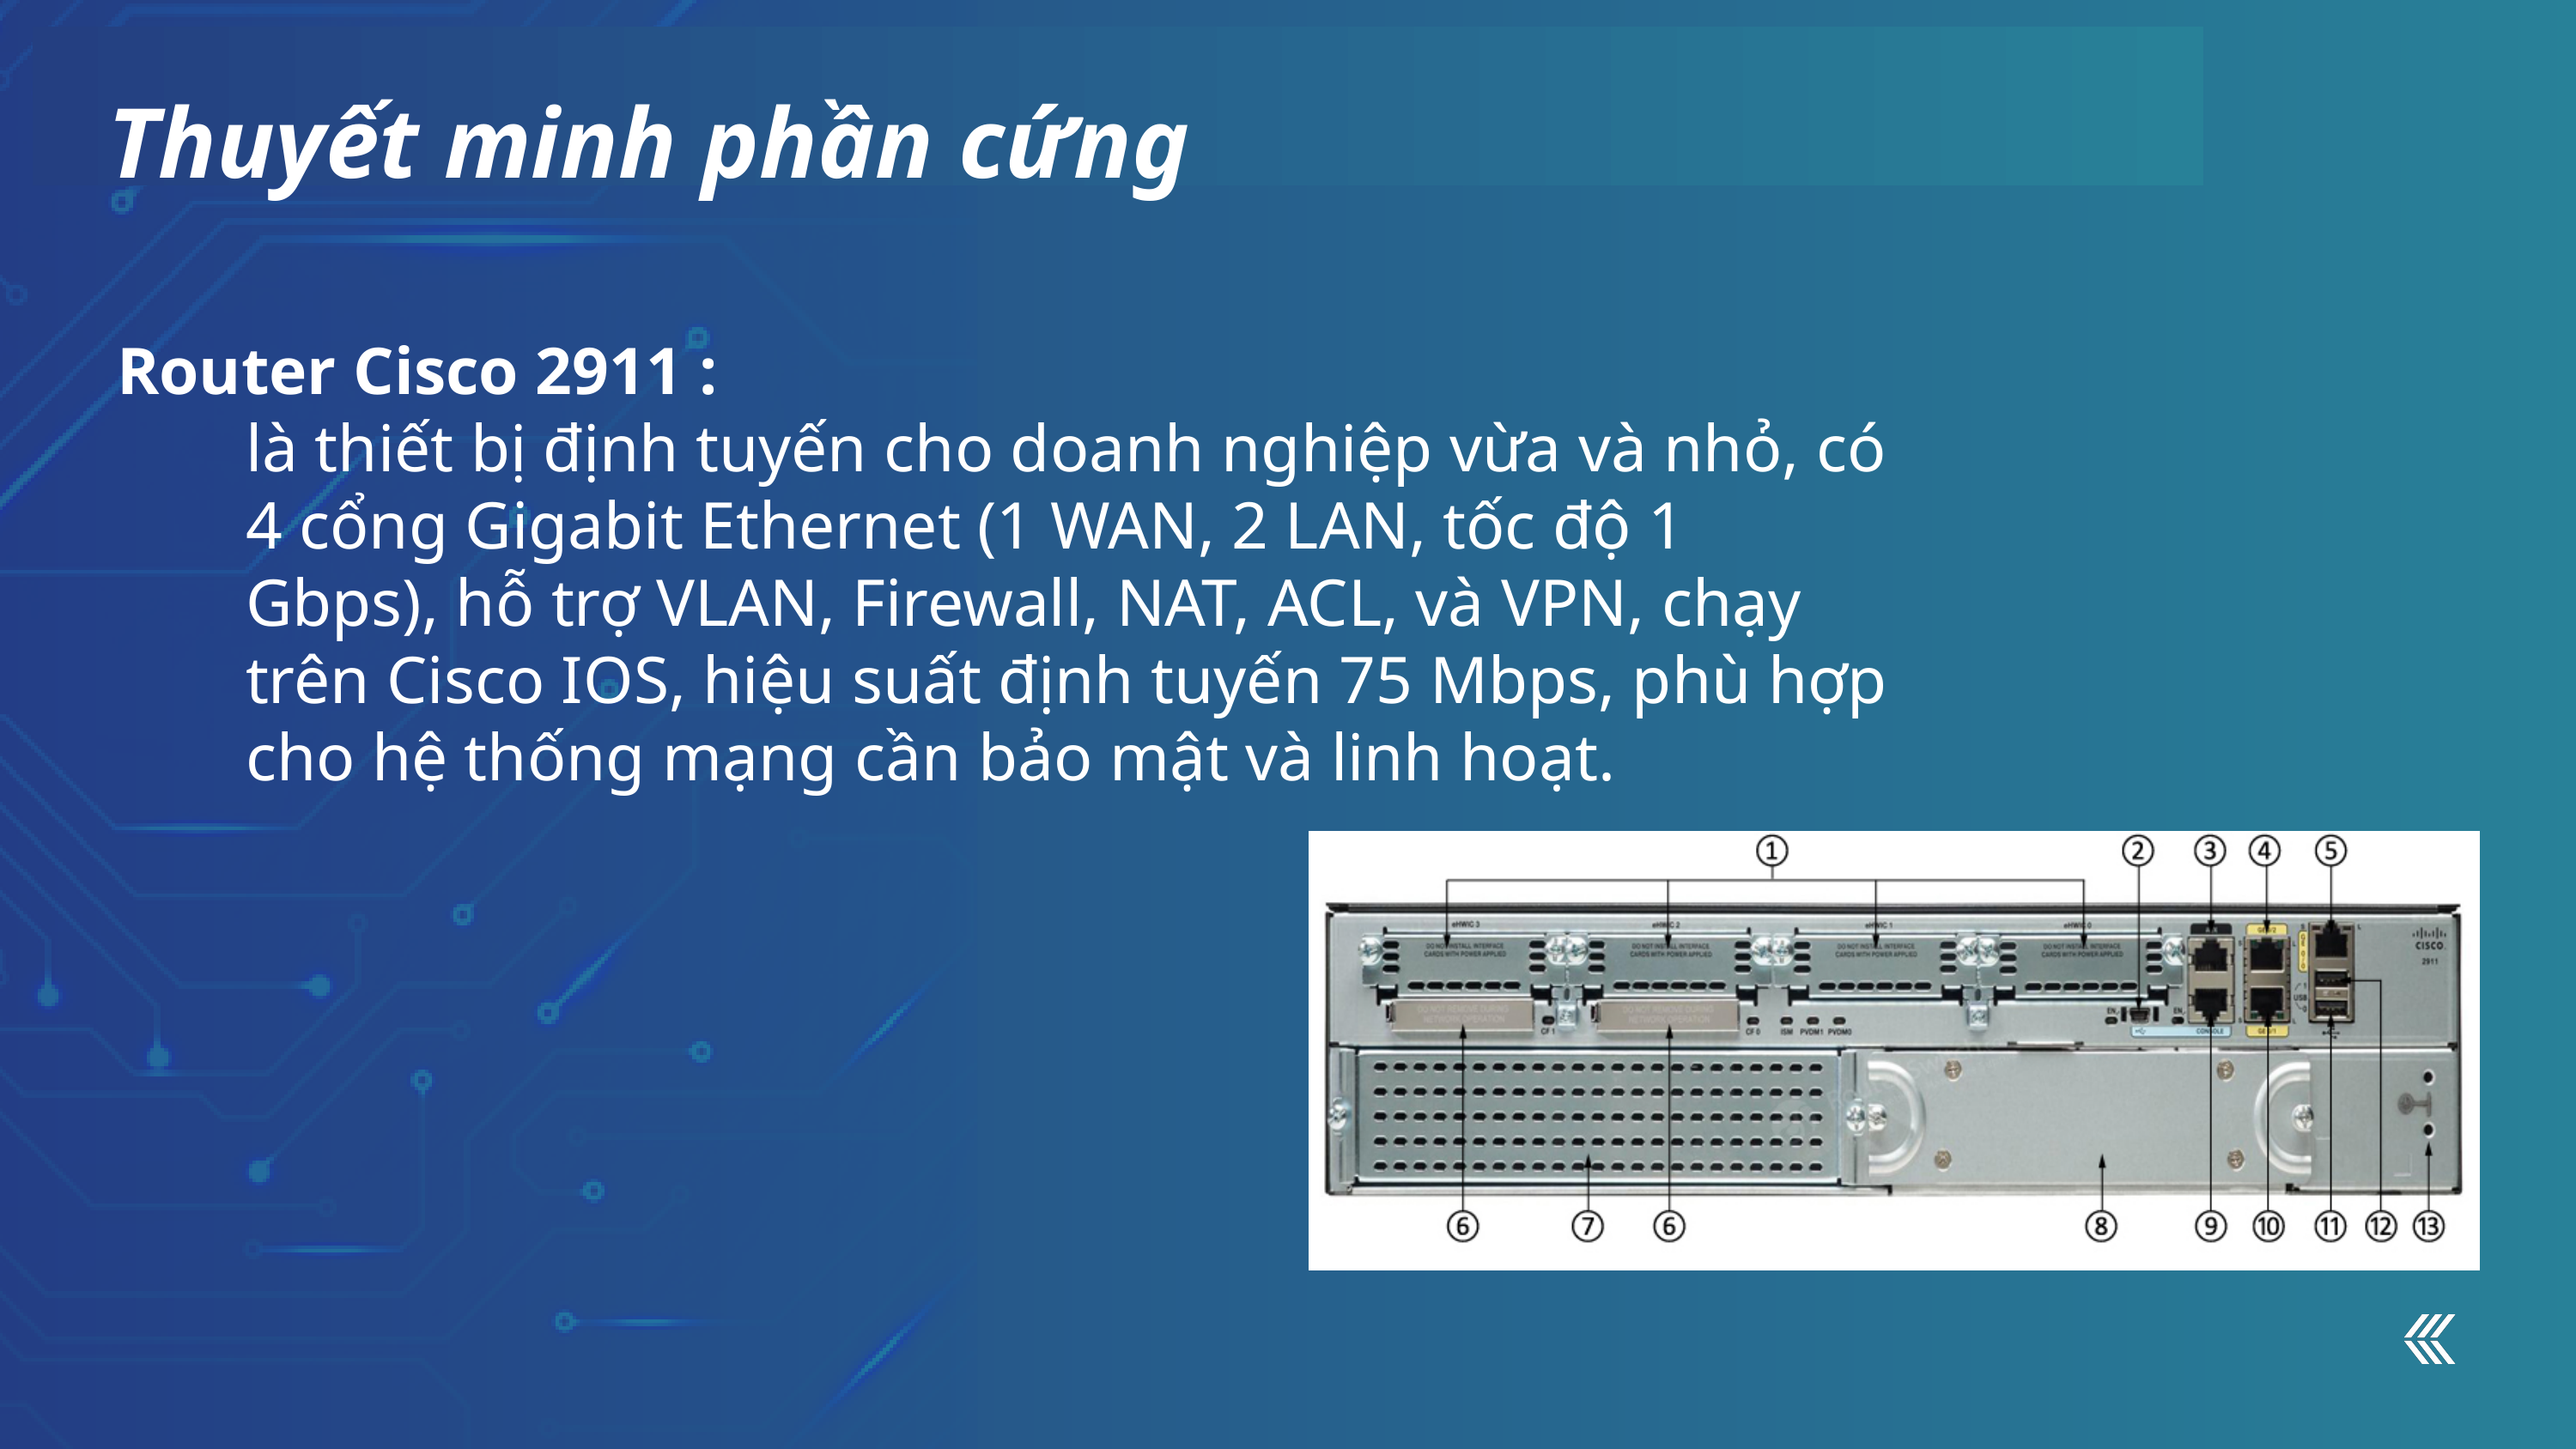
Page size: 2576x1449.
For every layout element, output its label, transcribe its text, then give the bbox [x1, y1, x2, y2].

picture [1309, 831, 2480, 1270]
text_box [2415, 1314, 2456, 1364]
text_box [64, 162, 2415, 1379]
text_box [0, 0, 978, 1449]
text_box Router Cisco 2911 : là thiết bị định tuyến cho doanh nghiệp vừa và nhỏ, có 4 cổng Gigabit Ethernet (1 WAN, 2 LAN, tốc độ 1 Gbps), hỗ trợ VLAN, Firewall, NAT, ACL, và VPN, chạy trên Cisco IOS, hiệu suất định tuyến 75 Mbps, phù hợp cho hệ thống mạng cần bảo mật và linh hoạt. [116, 330, 1889, 794]
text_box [32, 26, 2204, 186]
